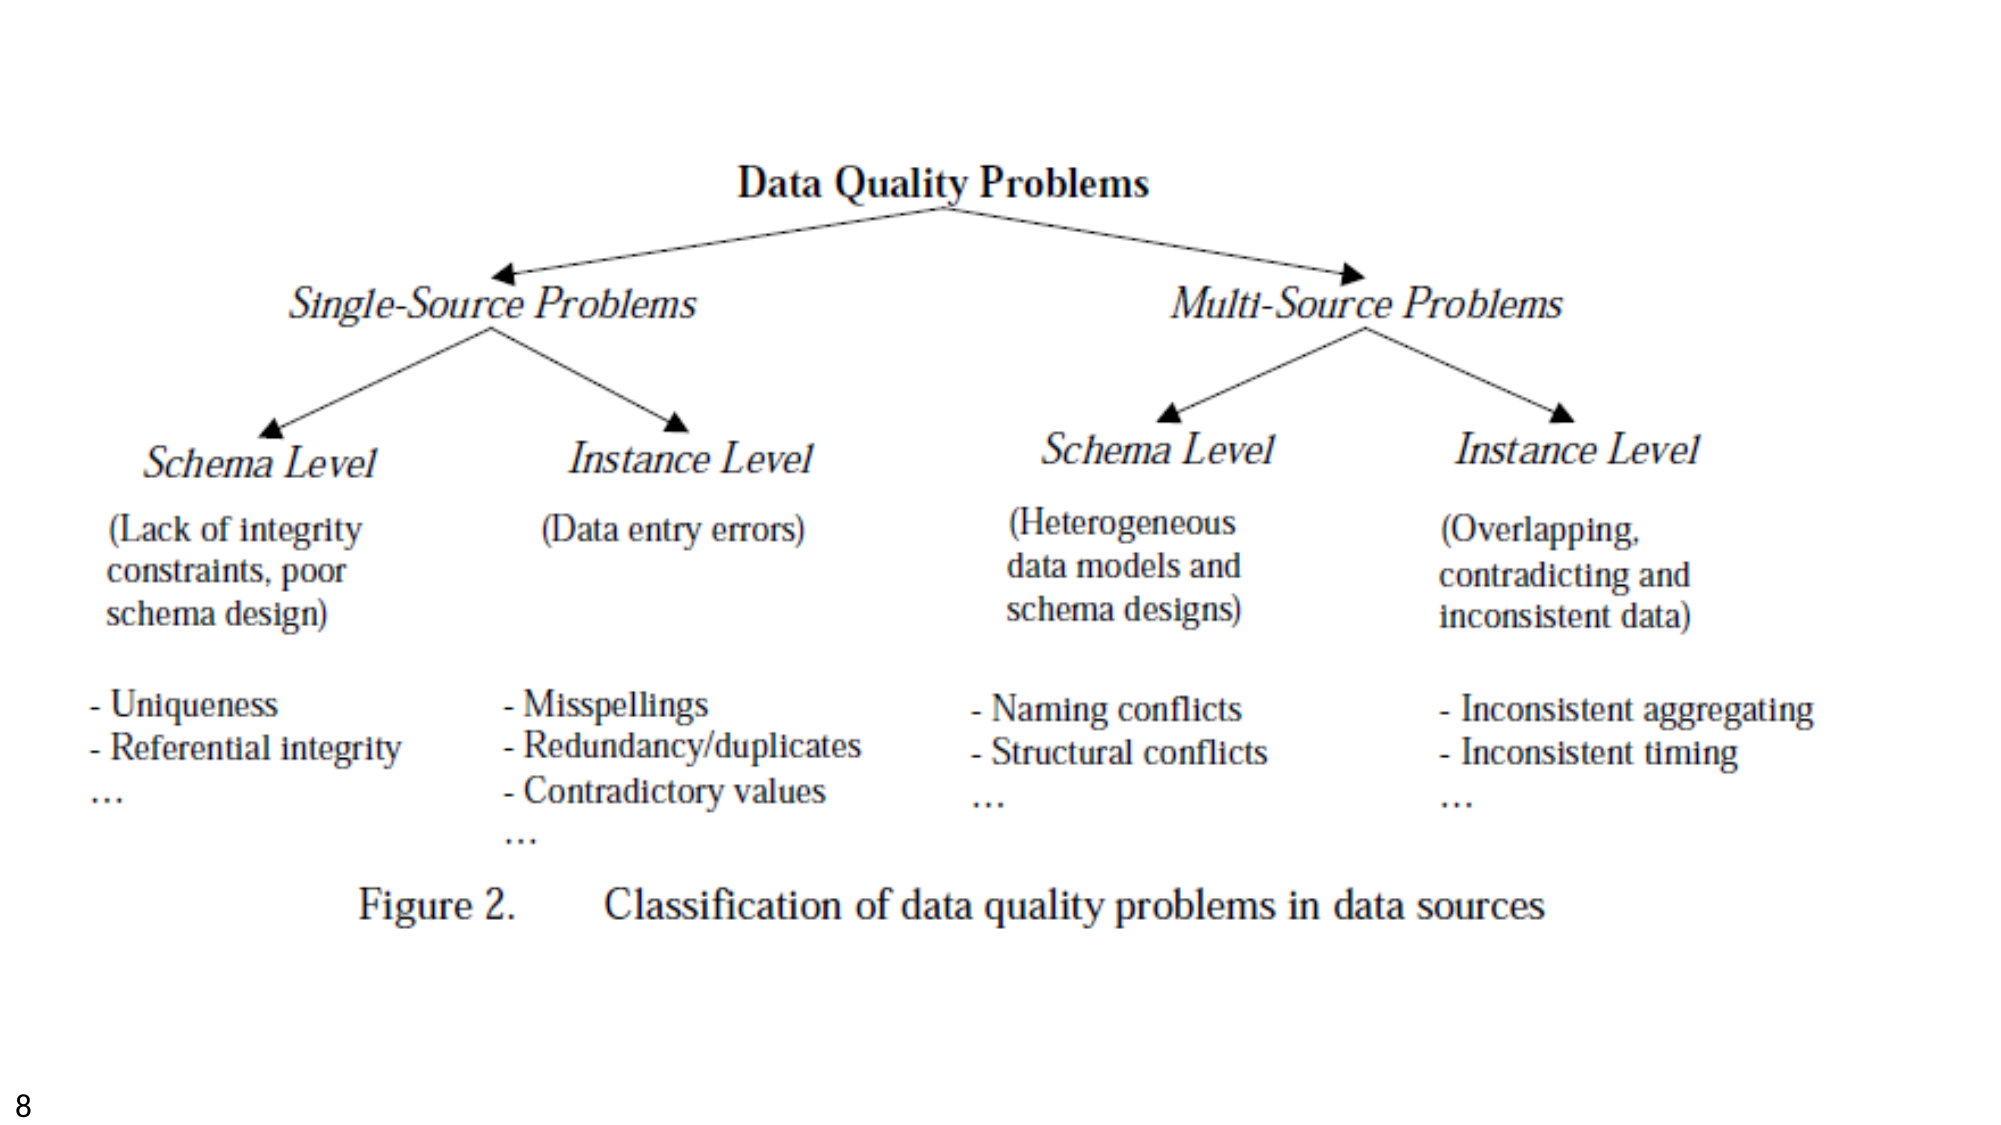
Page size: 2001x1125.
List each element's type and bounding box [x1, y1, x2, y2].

picture [50, 67, 1936, 952]
